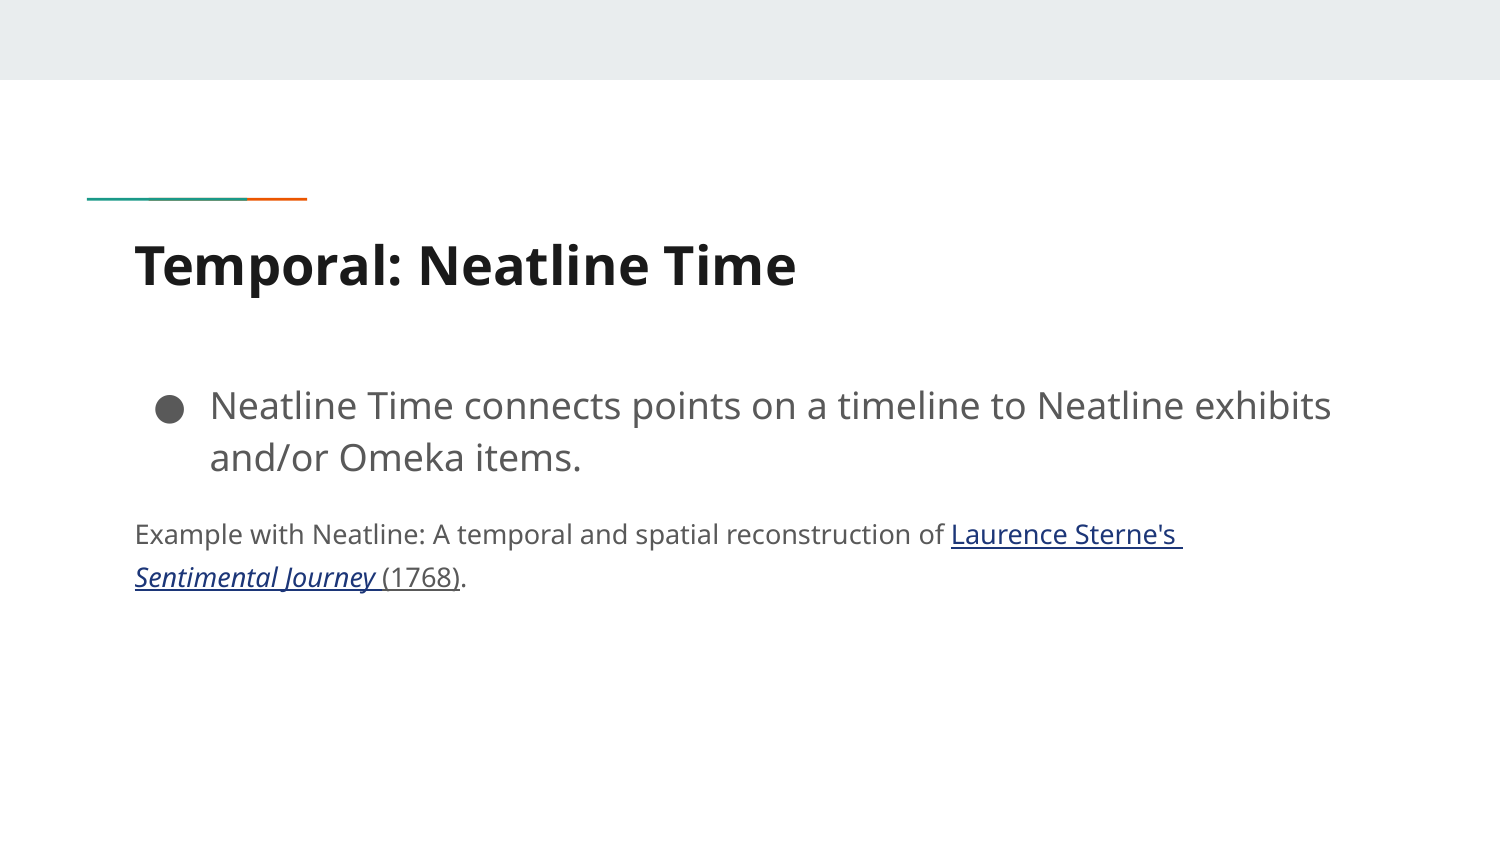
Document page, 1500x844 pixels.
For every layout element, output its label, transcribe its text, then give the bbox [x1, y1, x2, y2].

title Temporal: Neatline Time [119, 216, 1381, 305]
list Neatline Time connects points on a timeline to Neatline exhibits and/or Omeka items. Example with Neatline: A temporal and spatial reconstruction of Laurence Sterne's Sentimental Journey (1768). [119, 360, 1381, 741]
